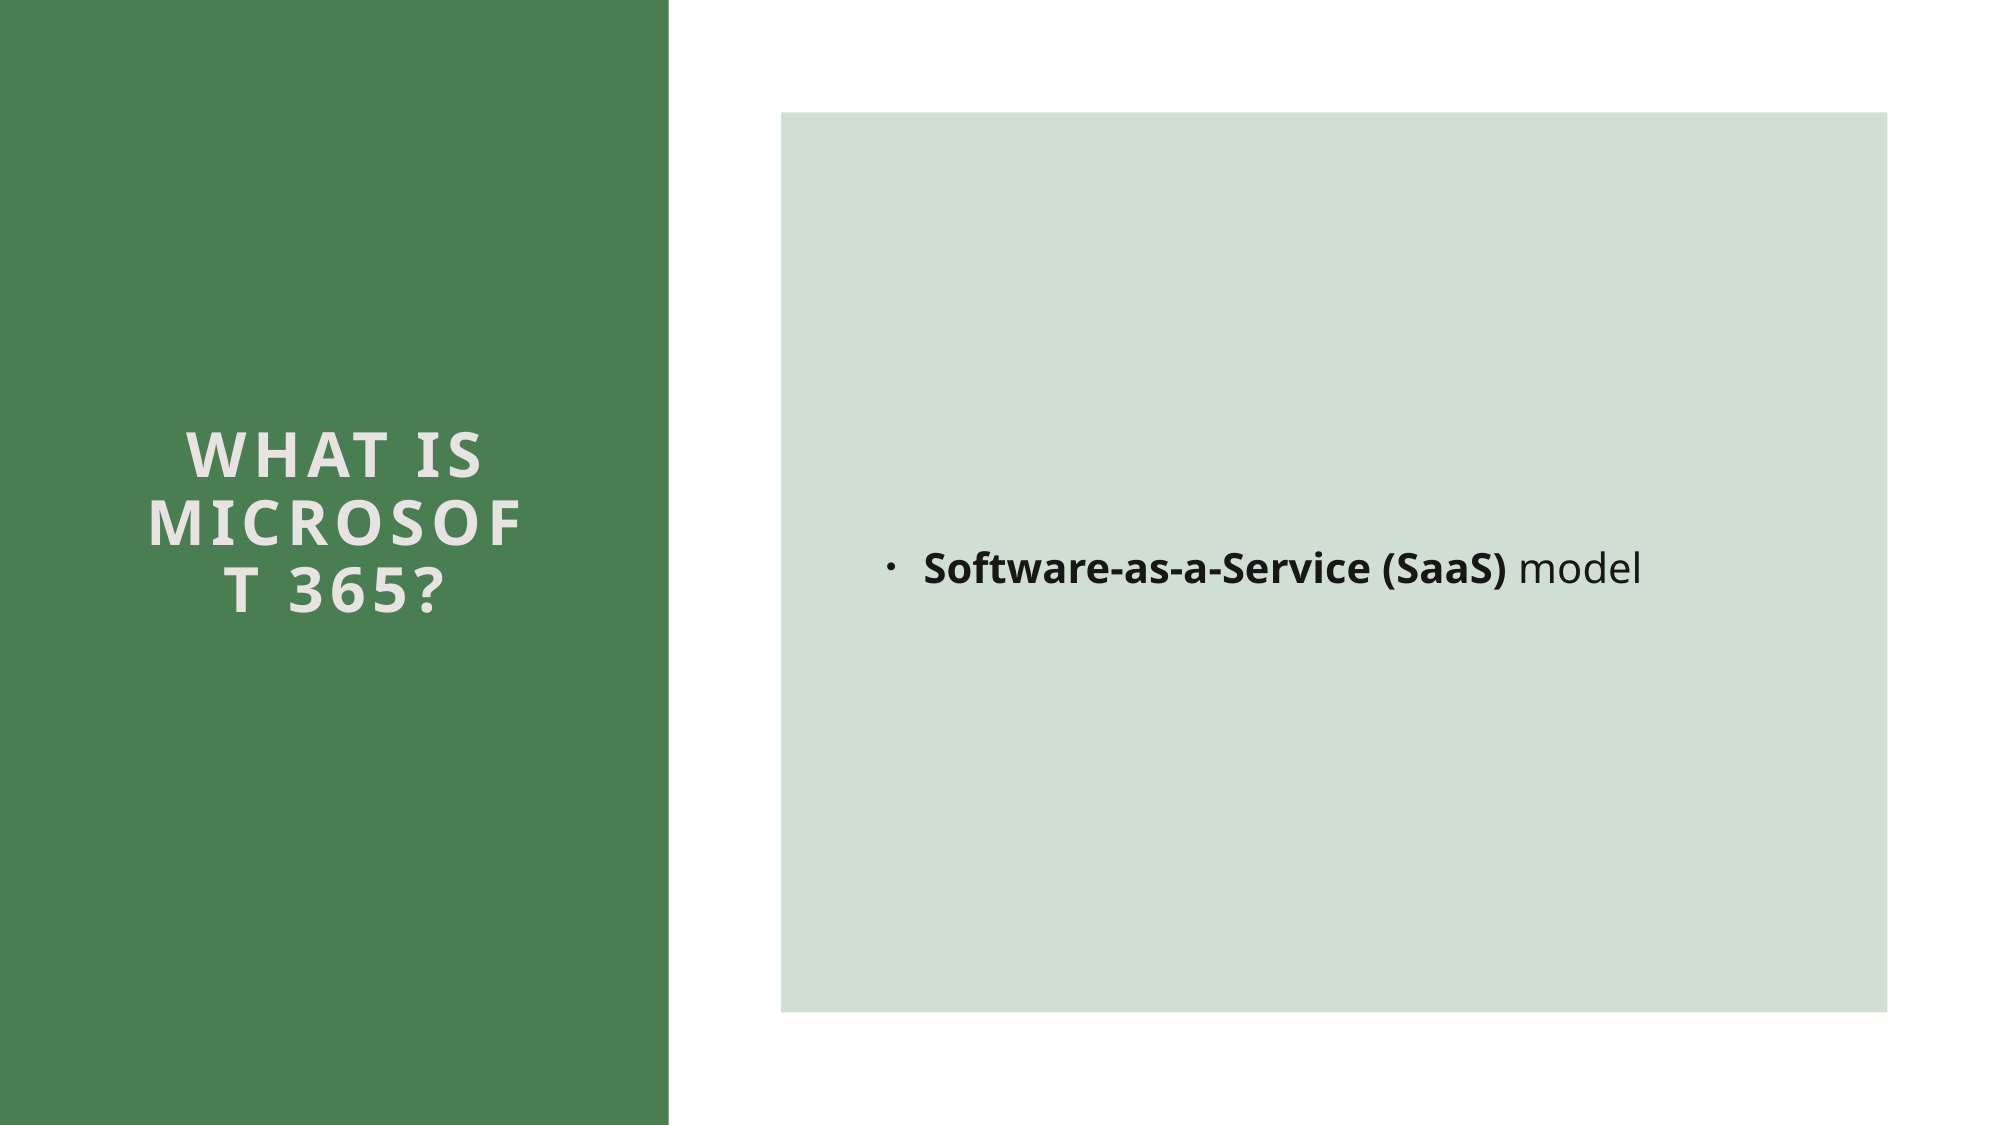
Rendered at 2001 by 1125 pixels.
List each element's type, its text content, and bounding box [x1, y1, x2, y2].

text_box [780, 111, 1888, 1013]
title What is Microsoft 365? [112, 224, 563, 900]
list Software-as-a-Service (SaaS) model [871, 208, 1795, 925]
text_box [670, 0, 2000, 1125]
text_box [0, 0, 670, 1125]
